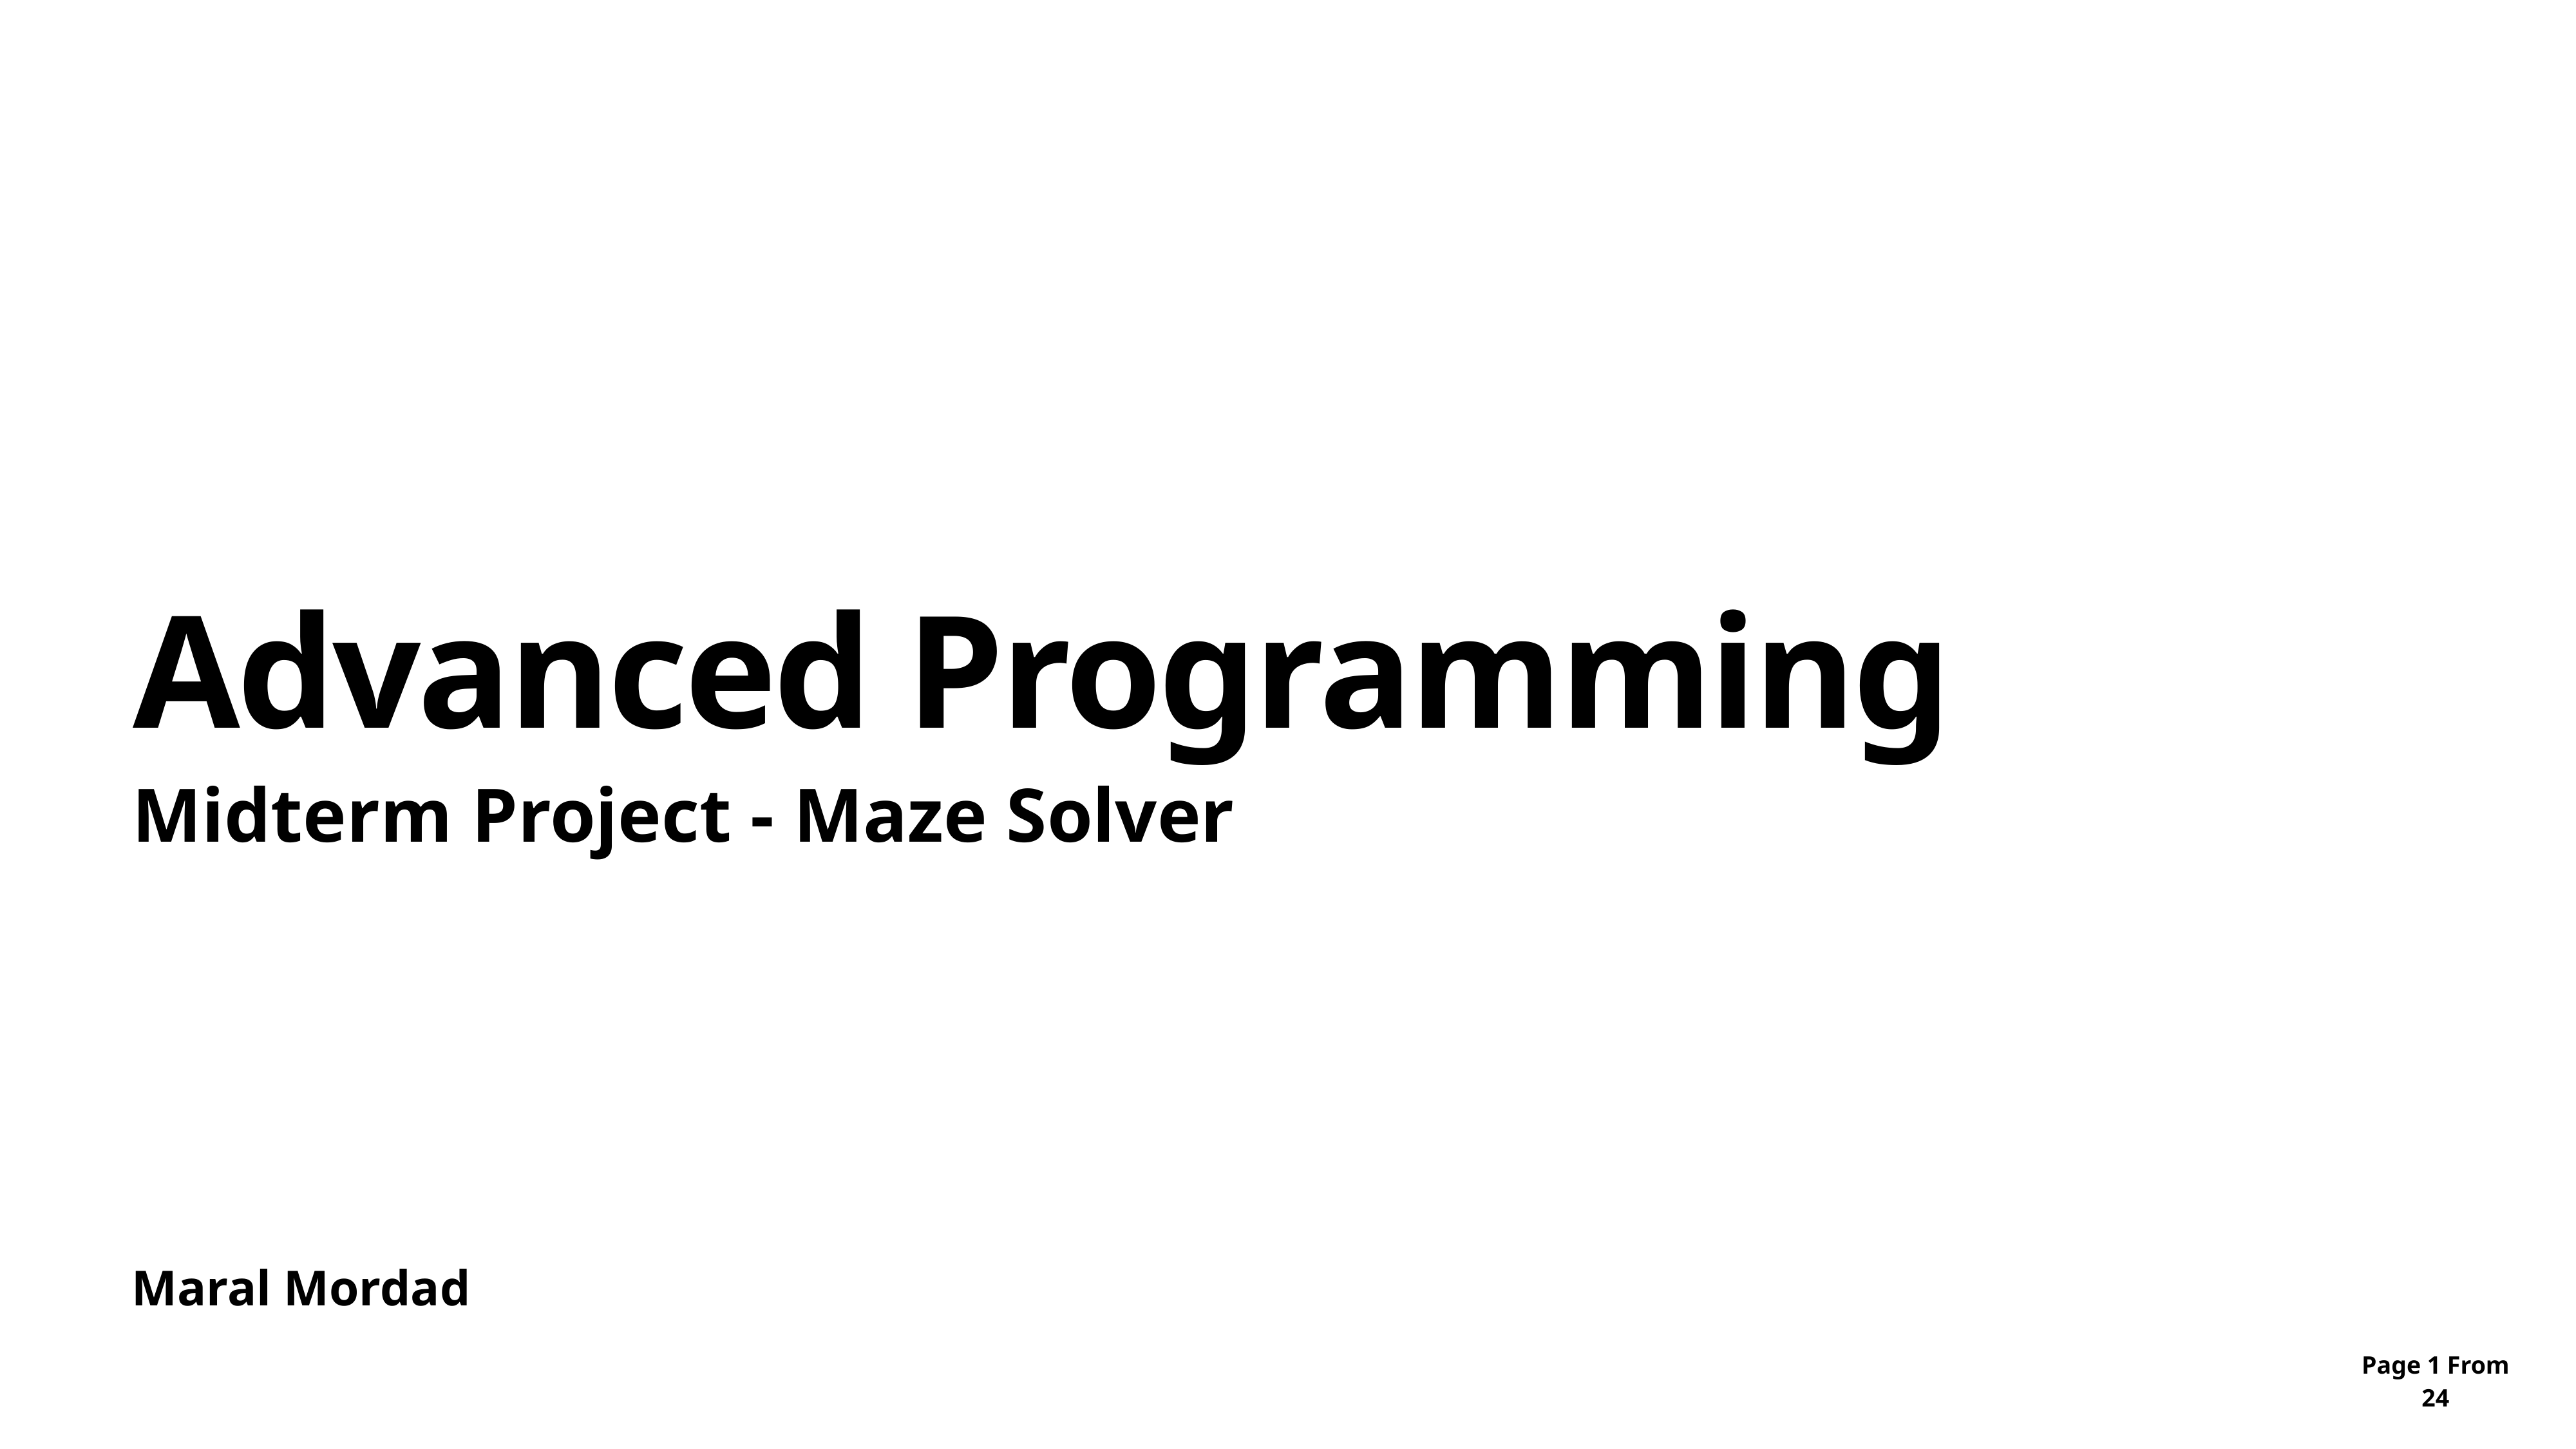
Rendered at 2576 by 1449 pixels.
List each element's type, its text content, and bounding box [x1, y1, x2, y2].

title Advanced Programming [127, 271, 2449, 764]
list Maral Mordad [126, 1252, 2448, 1321]
subtitle Midterm Project - Maze Solver [126, 762, 2448, 965]
text_box Page From 24 [2340, 1315, 2532, 1417]
